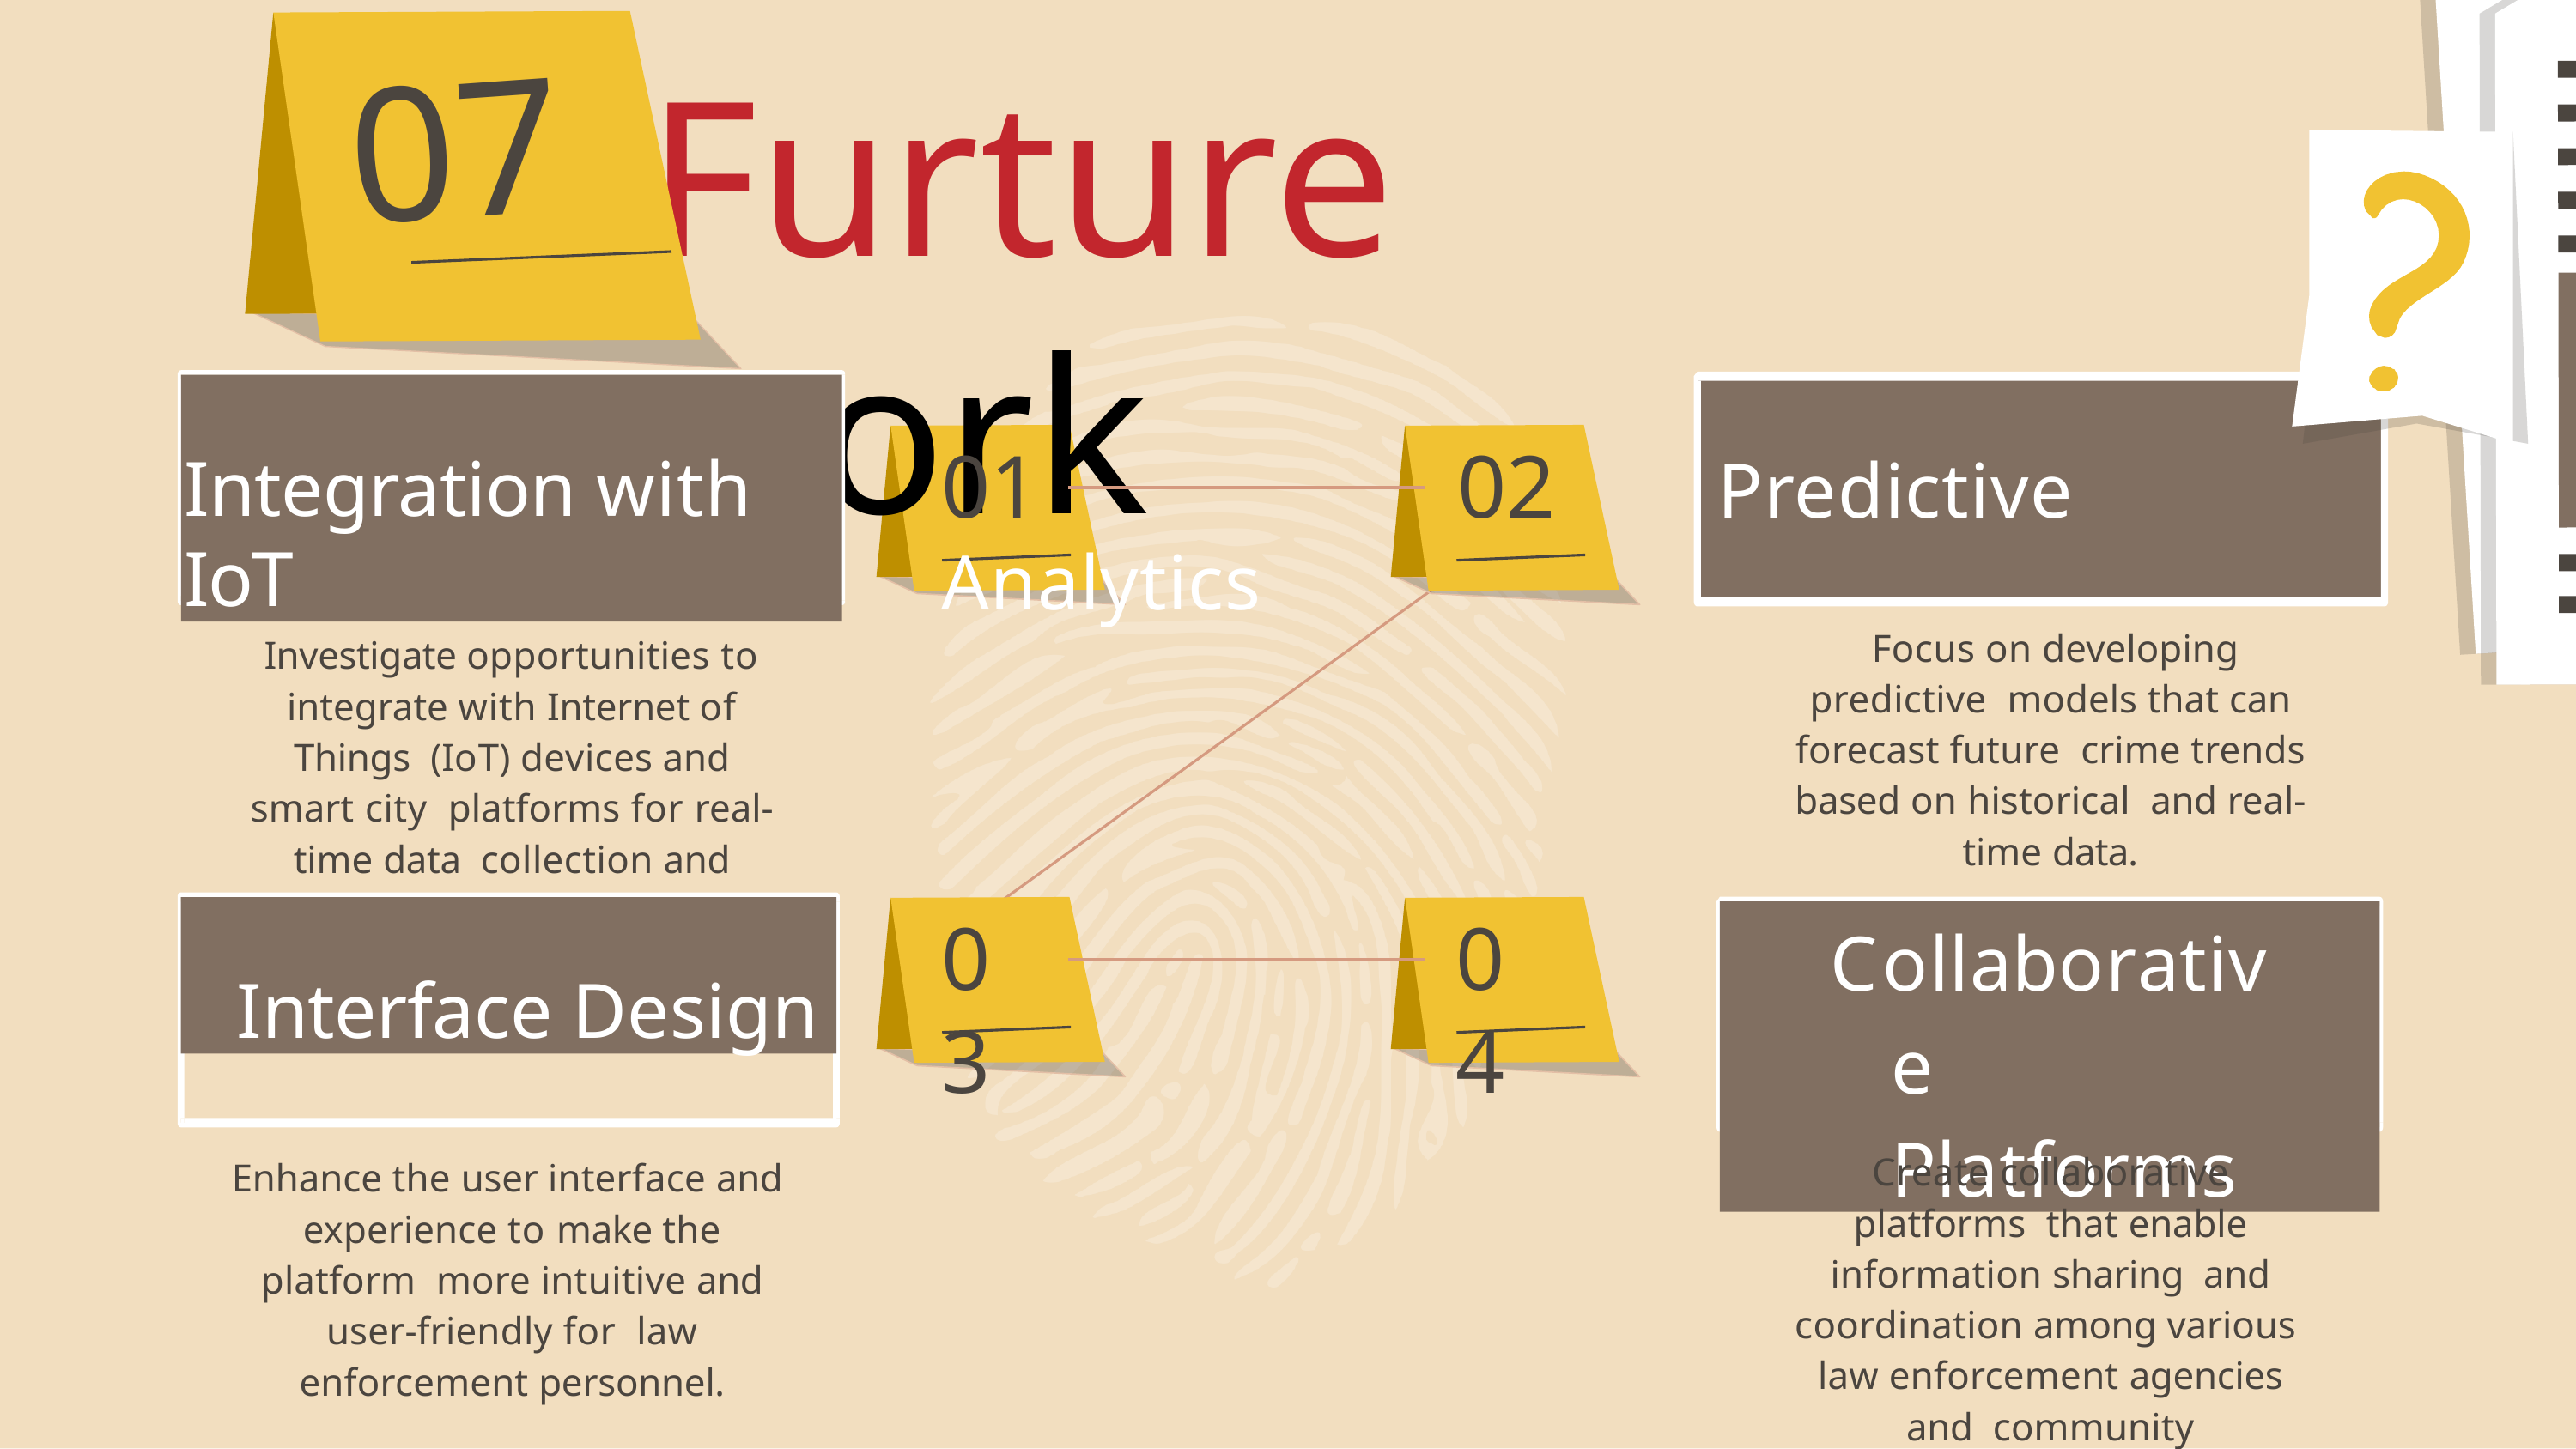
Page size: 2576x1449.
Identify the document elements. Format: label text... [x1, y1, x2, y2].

text_box Collaborative Platforms [1719, 901, 2380, 1212]
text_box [1693, 130, 2529, 607]
text_box [177, 892, 840, 1128]
text_box Interface Design [180, 897, 837, 1054]
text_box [1067, 486, 1426, 961]
text_box [1716, 896, 2384, 1132]
text_box Create collaborative platforms that enable information sharing and coordination among various law enforcement agencies and community stakeholders. [1783, 1141, 2317, 1449]
text_box Integration with IoT [180, 374, 842, 622]
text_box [2420, 0, 2576, 685]
title Furture work [746, 39, 1855, 557]
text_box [245, 10, 742, 370]
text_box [876, 316, 1641, 1288]
text_box Enhance the user interface and experience to make the platform more intuitive and user-friendly for law enforcement personnel. [220, 1147, 804, 1404]
text_box Focus on developing predictive models that can forecast future crime trends based on historical and real-time data. [1786, 626, 2314, 873]
text_box 01 02 Predictive Analytics [1645, 430, 2368, 626]
text_box [744, 370, 846, 605]
text_box Investigate opportunities to integrate with Internet of Things (IoT) devices and smart city platforms for real-time data collection and analysis. [241, 624, 781, 892]
text_box [177, 370, 242, 605]
